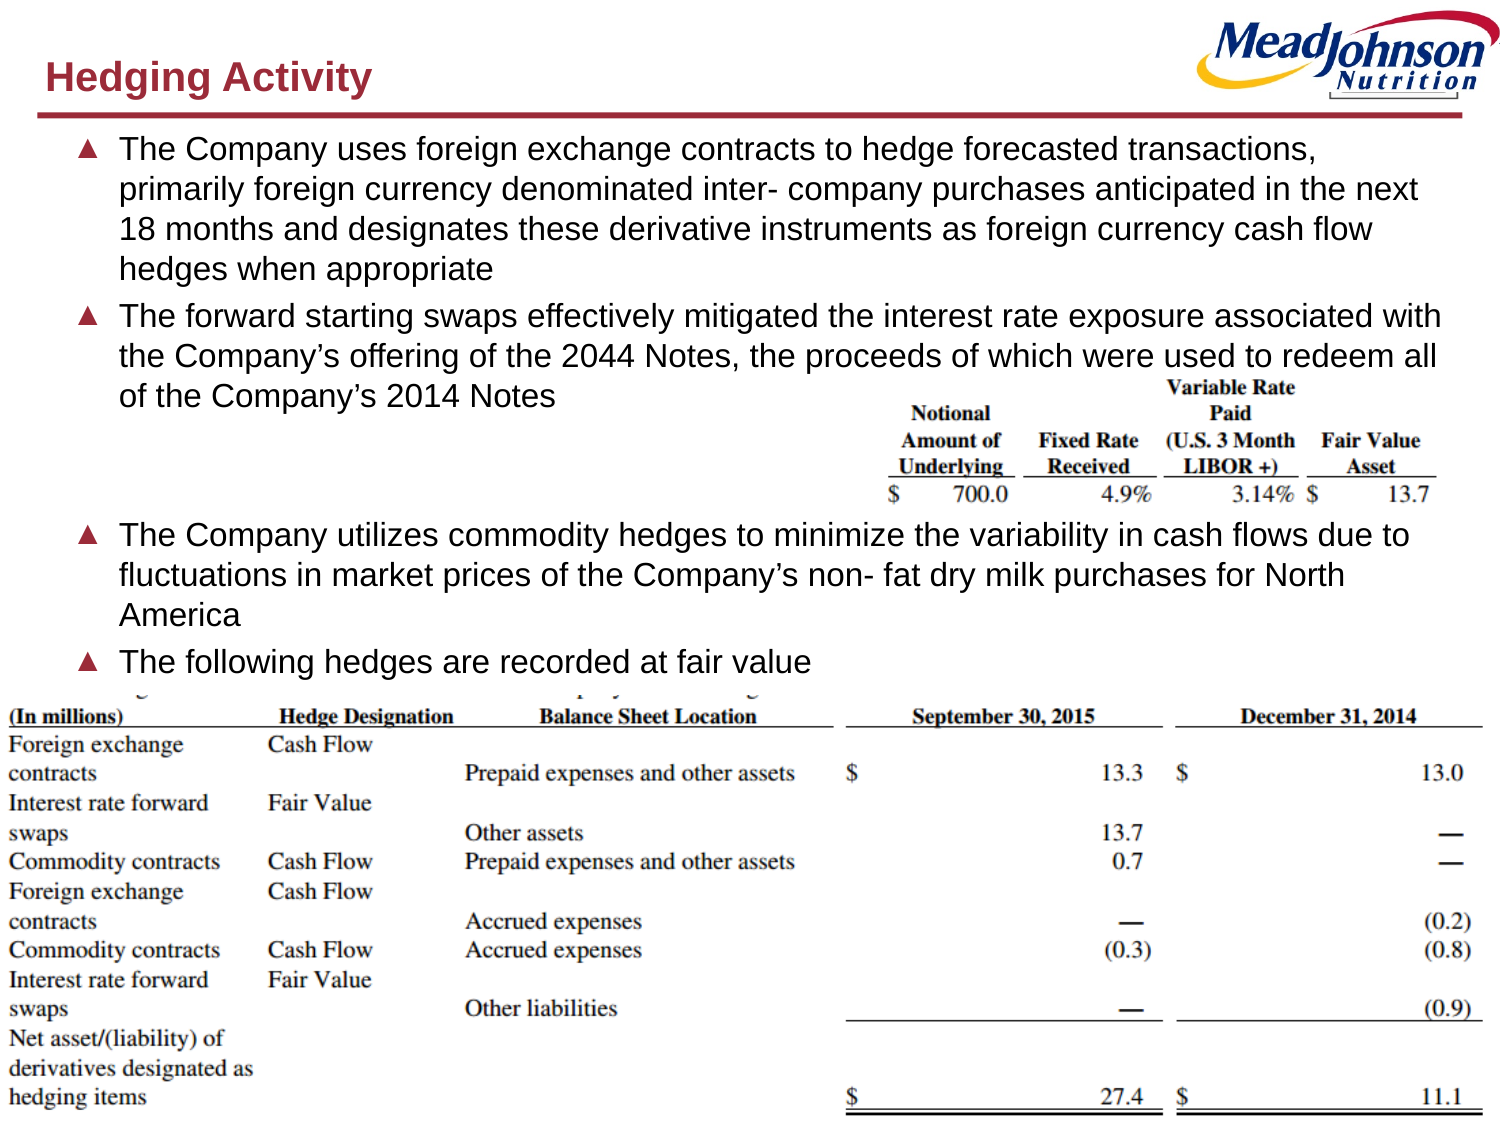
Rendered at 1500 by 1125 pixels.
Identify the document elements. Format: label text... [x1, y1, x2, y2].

picture [887, 374, 1438, 513]
list The Company uses foreign exchange contracts to hedge forecasted transactions, primarily foreign currency denominated inter- company purchases anticipated in the next 18 months and designates these derivative instruments as foreign currency cash flow hedges when appropriate The forward starting swaps effectively mitigated the interest rate exposure associated with the Company’s offering of the 2044 Notes, the proceeds of which were used to redeem all of the Company’s 2014 Notes The Company utilizes commodity hedges to minimize the variability in cash flows due to fluctuations in market prices of the Company’s non- fat dry milk purchases for North America The following hedges are recorded at fair value [37, 113, 1463, 693]
picture [1, 694, 1500, 1125]
title Hedging Activity [37, 37, 1463, 113]
picture [1195, 6, 1500, 103]
